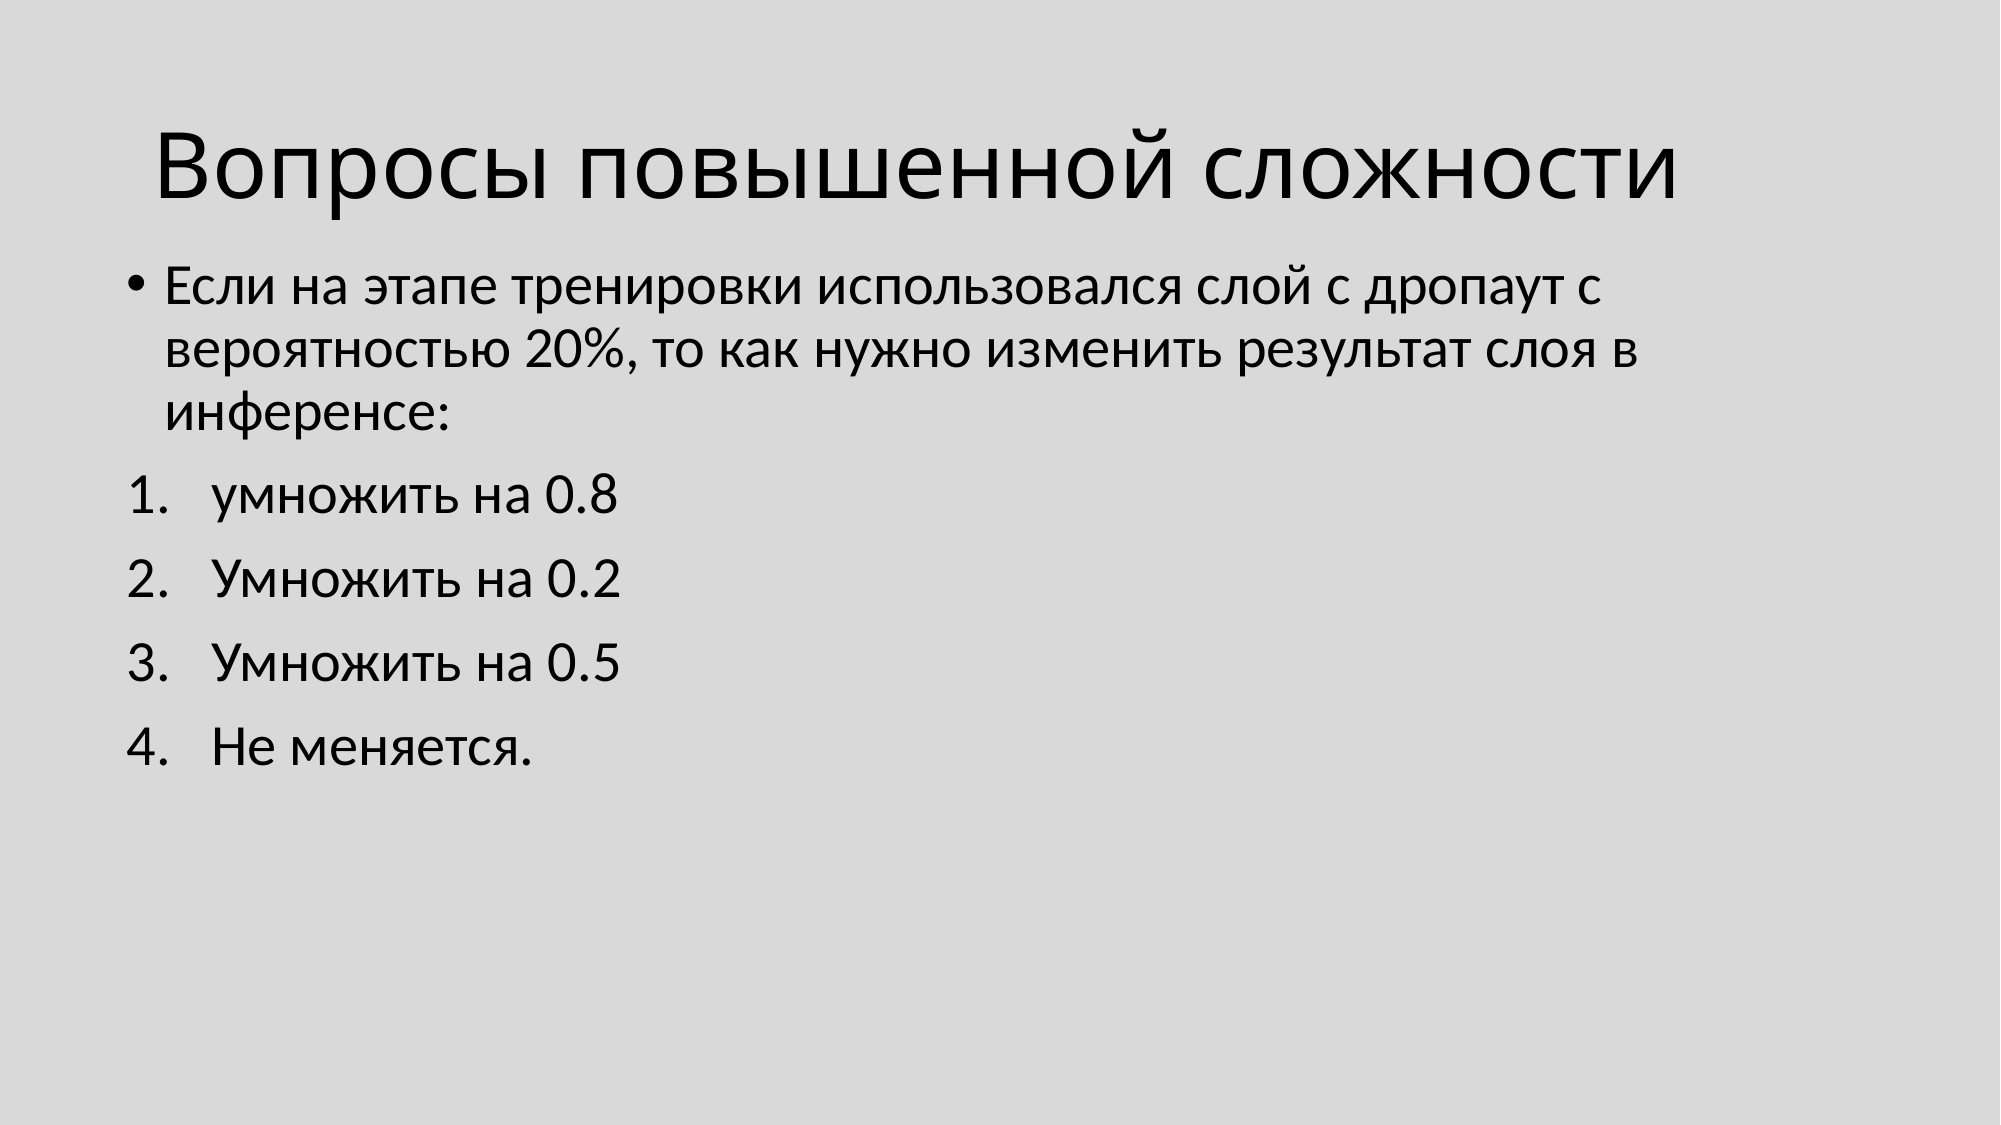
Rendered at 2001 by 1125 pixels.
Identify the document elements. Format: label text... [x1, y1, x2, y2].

list Если на этапе тренировки использовался слой с дропаут с вероятностью 20%, то как нужно изменить результат слоя в инференсе: умножить на 0.8 Умножить на 0.2 Умножить на 0.5 Не меняется. [111, 246, 1837, 961]
title Вопросы повышенной сложности [137, 59, 1863, 278]
